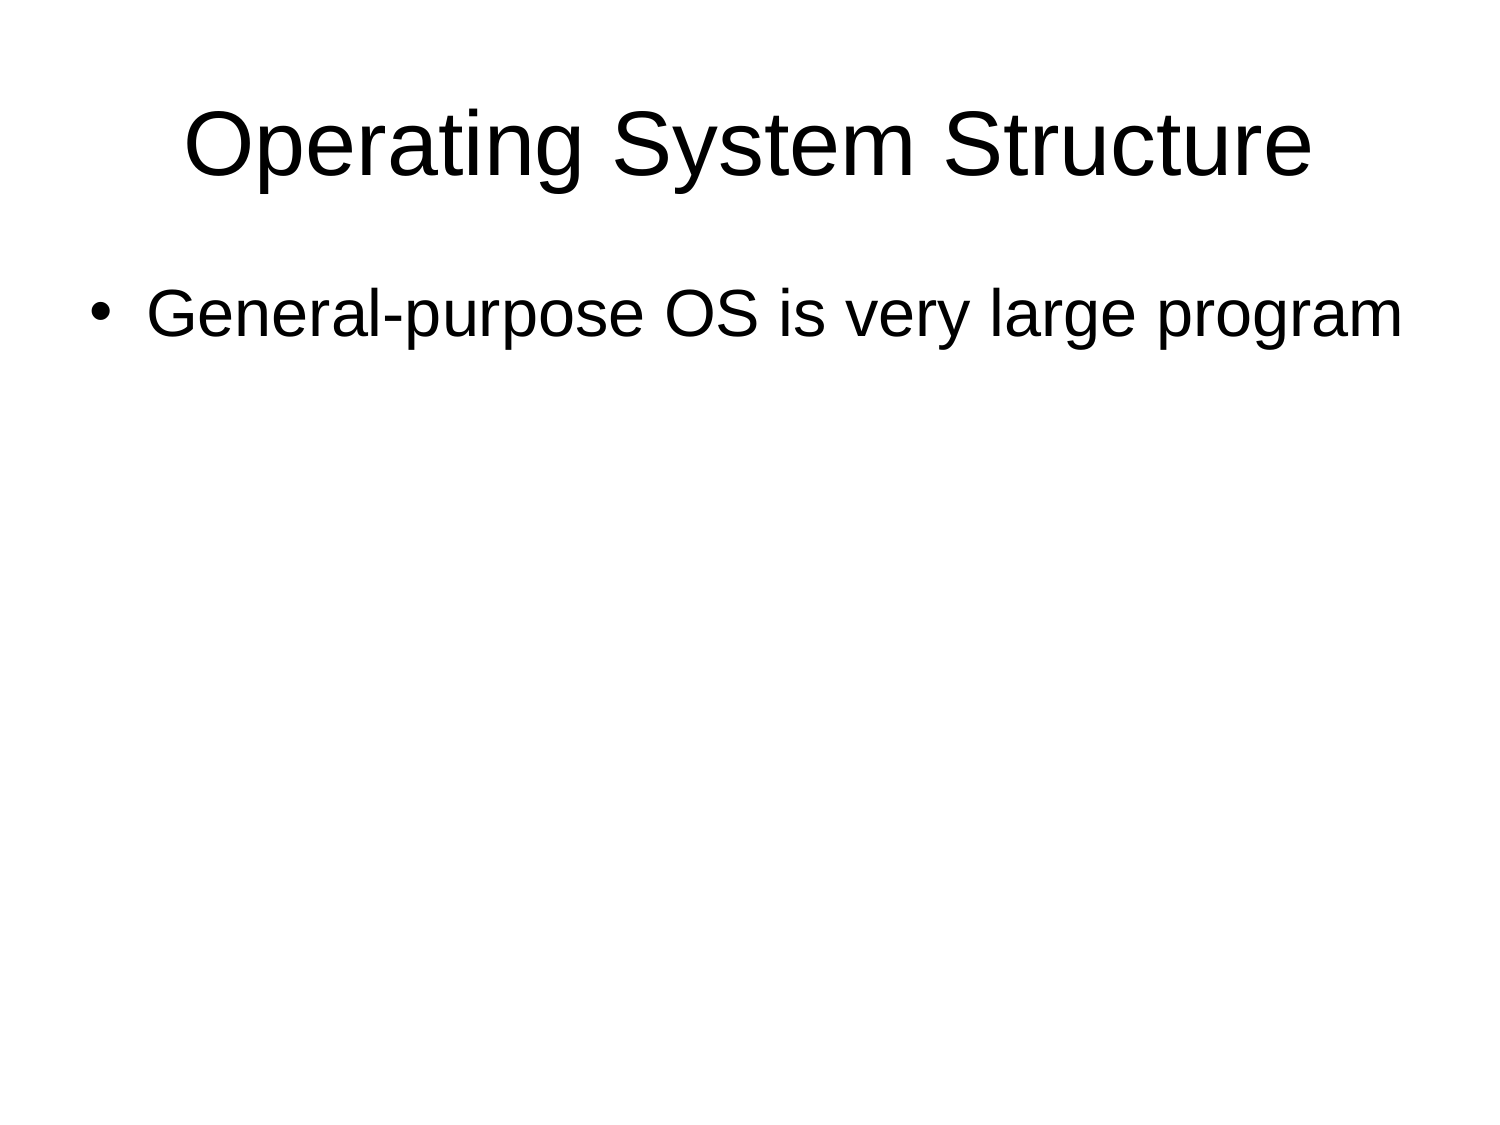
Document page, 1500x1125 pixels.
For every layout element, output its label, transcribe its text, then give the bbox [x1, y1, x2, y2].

text_box General-purpose OS is very large program [75, 262, 1425, 1005]
text_box Operating System Structure [75, 45, 1425, 233]
